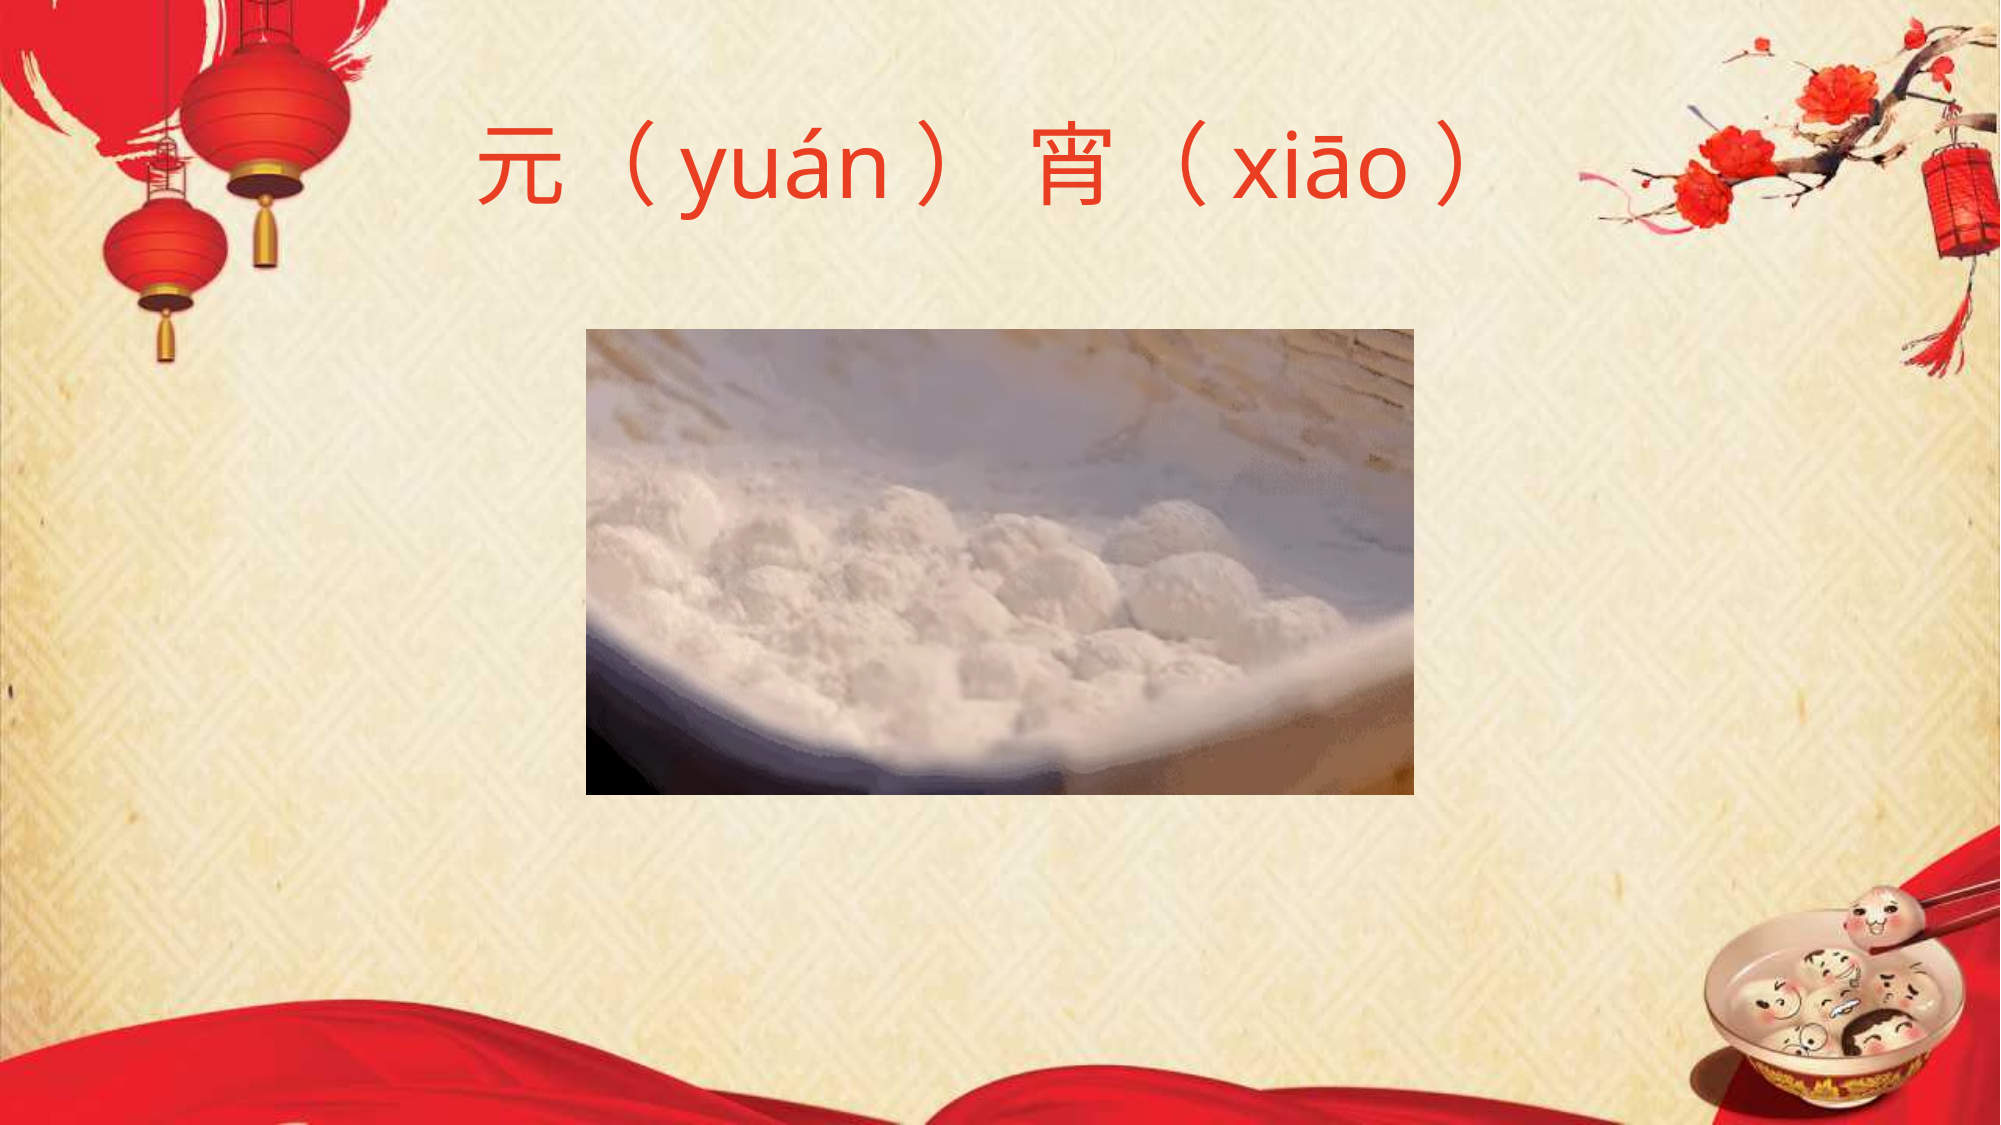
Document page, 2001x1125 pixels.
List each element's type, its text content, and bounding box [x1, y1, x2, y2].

title 元（yuán） 宵（xiāo） [137, 59, 1863, 278]
picture [0, 0, 2000, 1125]
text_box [585, 329, 1415, 796]
